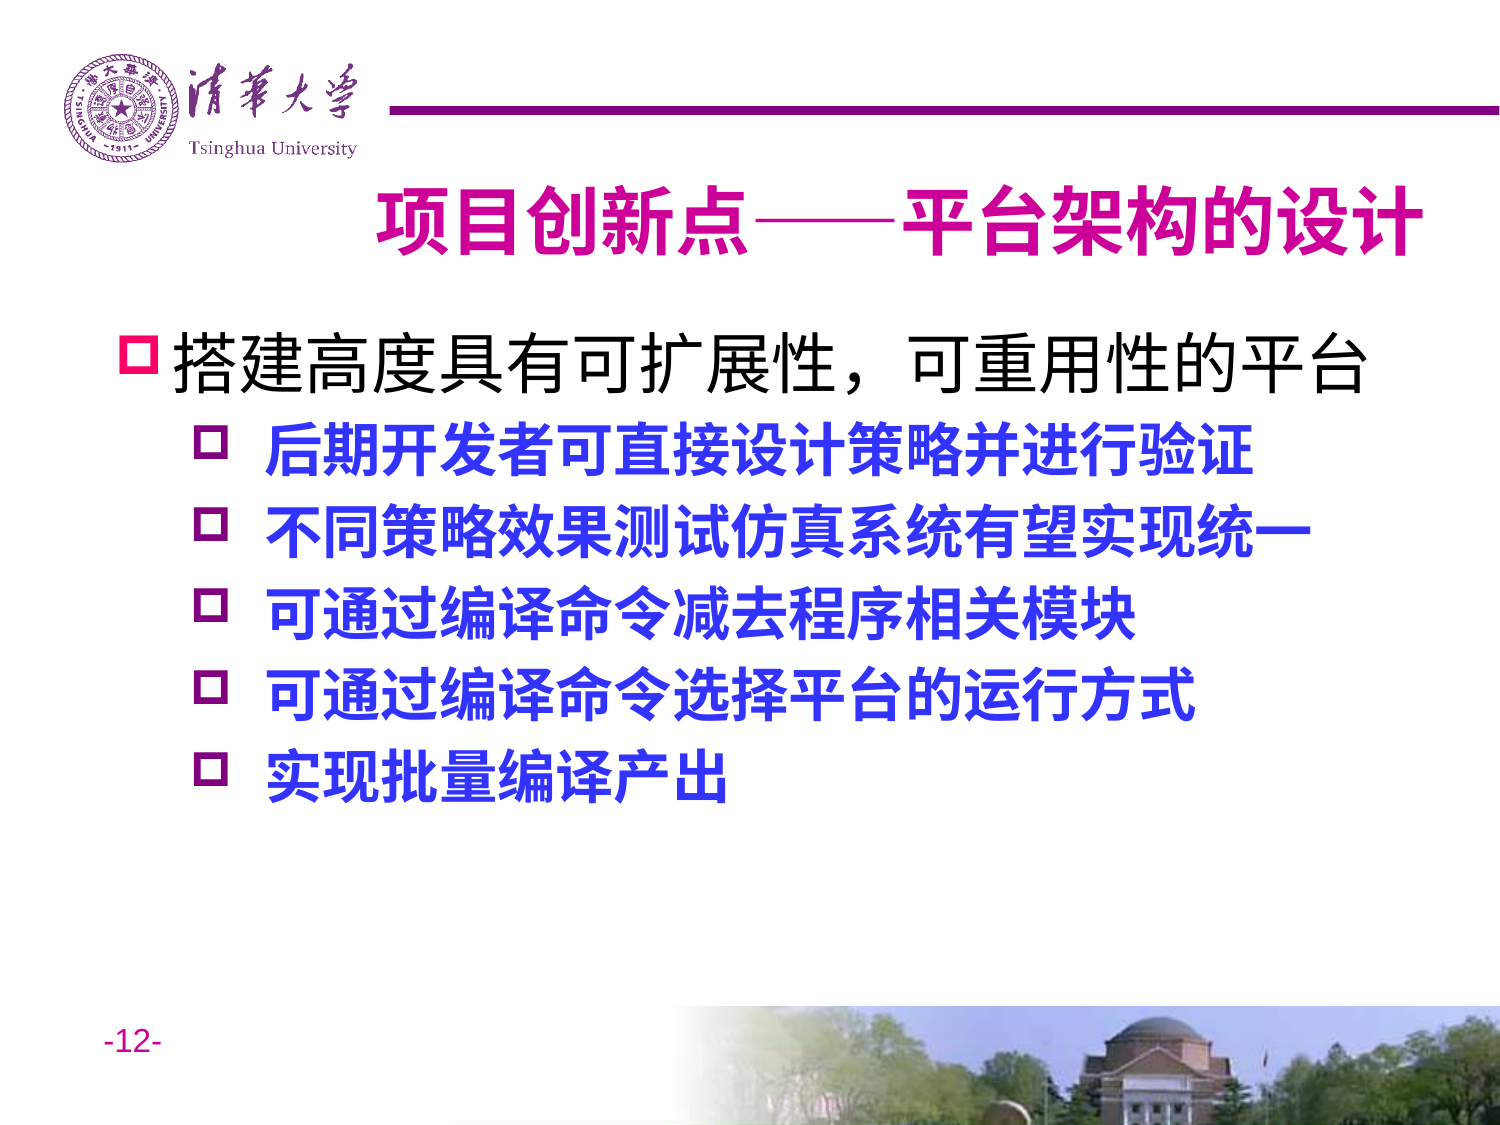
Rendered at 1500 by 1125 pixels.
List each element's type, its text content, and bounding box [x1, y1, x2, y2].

list 搭建高度具有可扩展性，可重用性的平台 后期开发者可直接设计策略并进行验证 不同策略效果测试仿真系统有望实现统一 可通过编译命令减去程序相关模块 可通过编译命令选择平台的运行方式 实现批量编译产出 [100, 314, 1424, 1012]
title 项目创新点——平台架构的设计 [360, 160, 1447, 280]
picture [64, 54, 361, 173]
picture [454, 1006, 1500, 1125]
